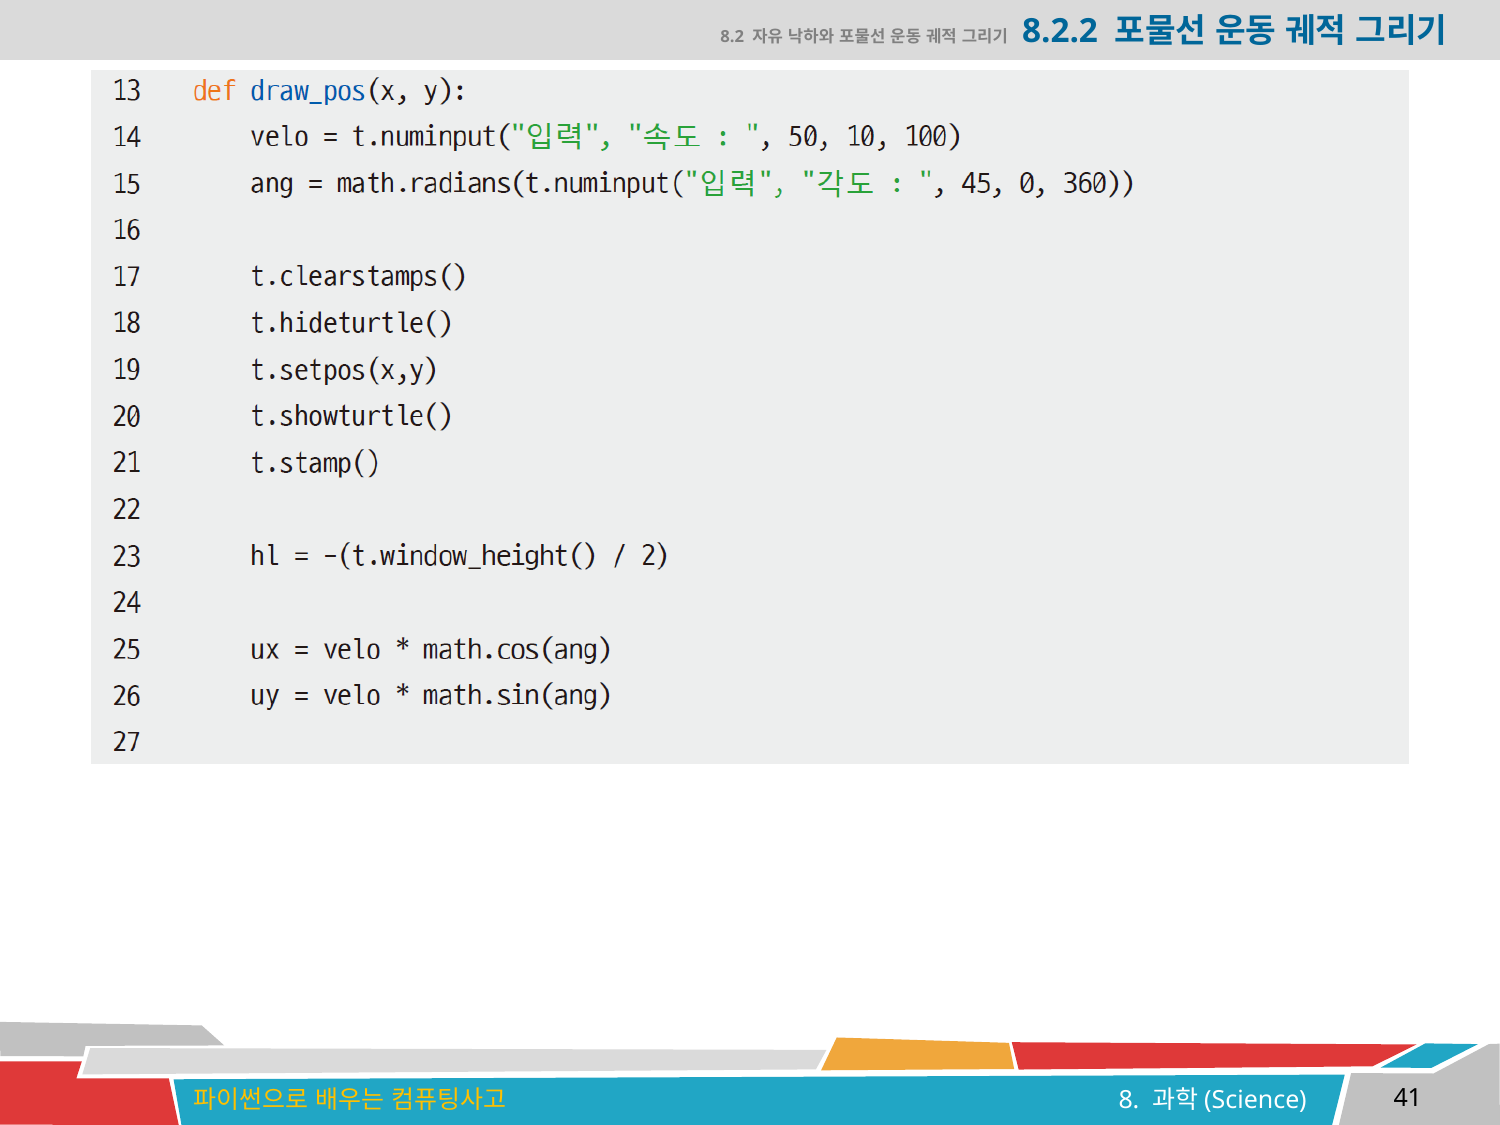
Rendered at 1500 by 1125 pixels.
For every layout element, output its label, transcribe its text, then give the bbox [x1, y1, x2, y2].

picture [90, 69, 1410, 764]
slide_number 41 [1361, 1080, 1437, 1118]
title 8.2 자유 낙하와 포물선 운동 궤적 그리기 8.2.2 포물선 운동 궤적 그리기 [75, 6, 1463, 52]
